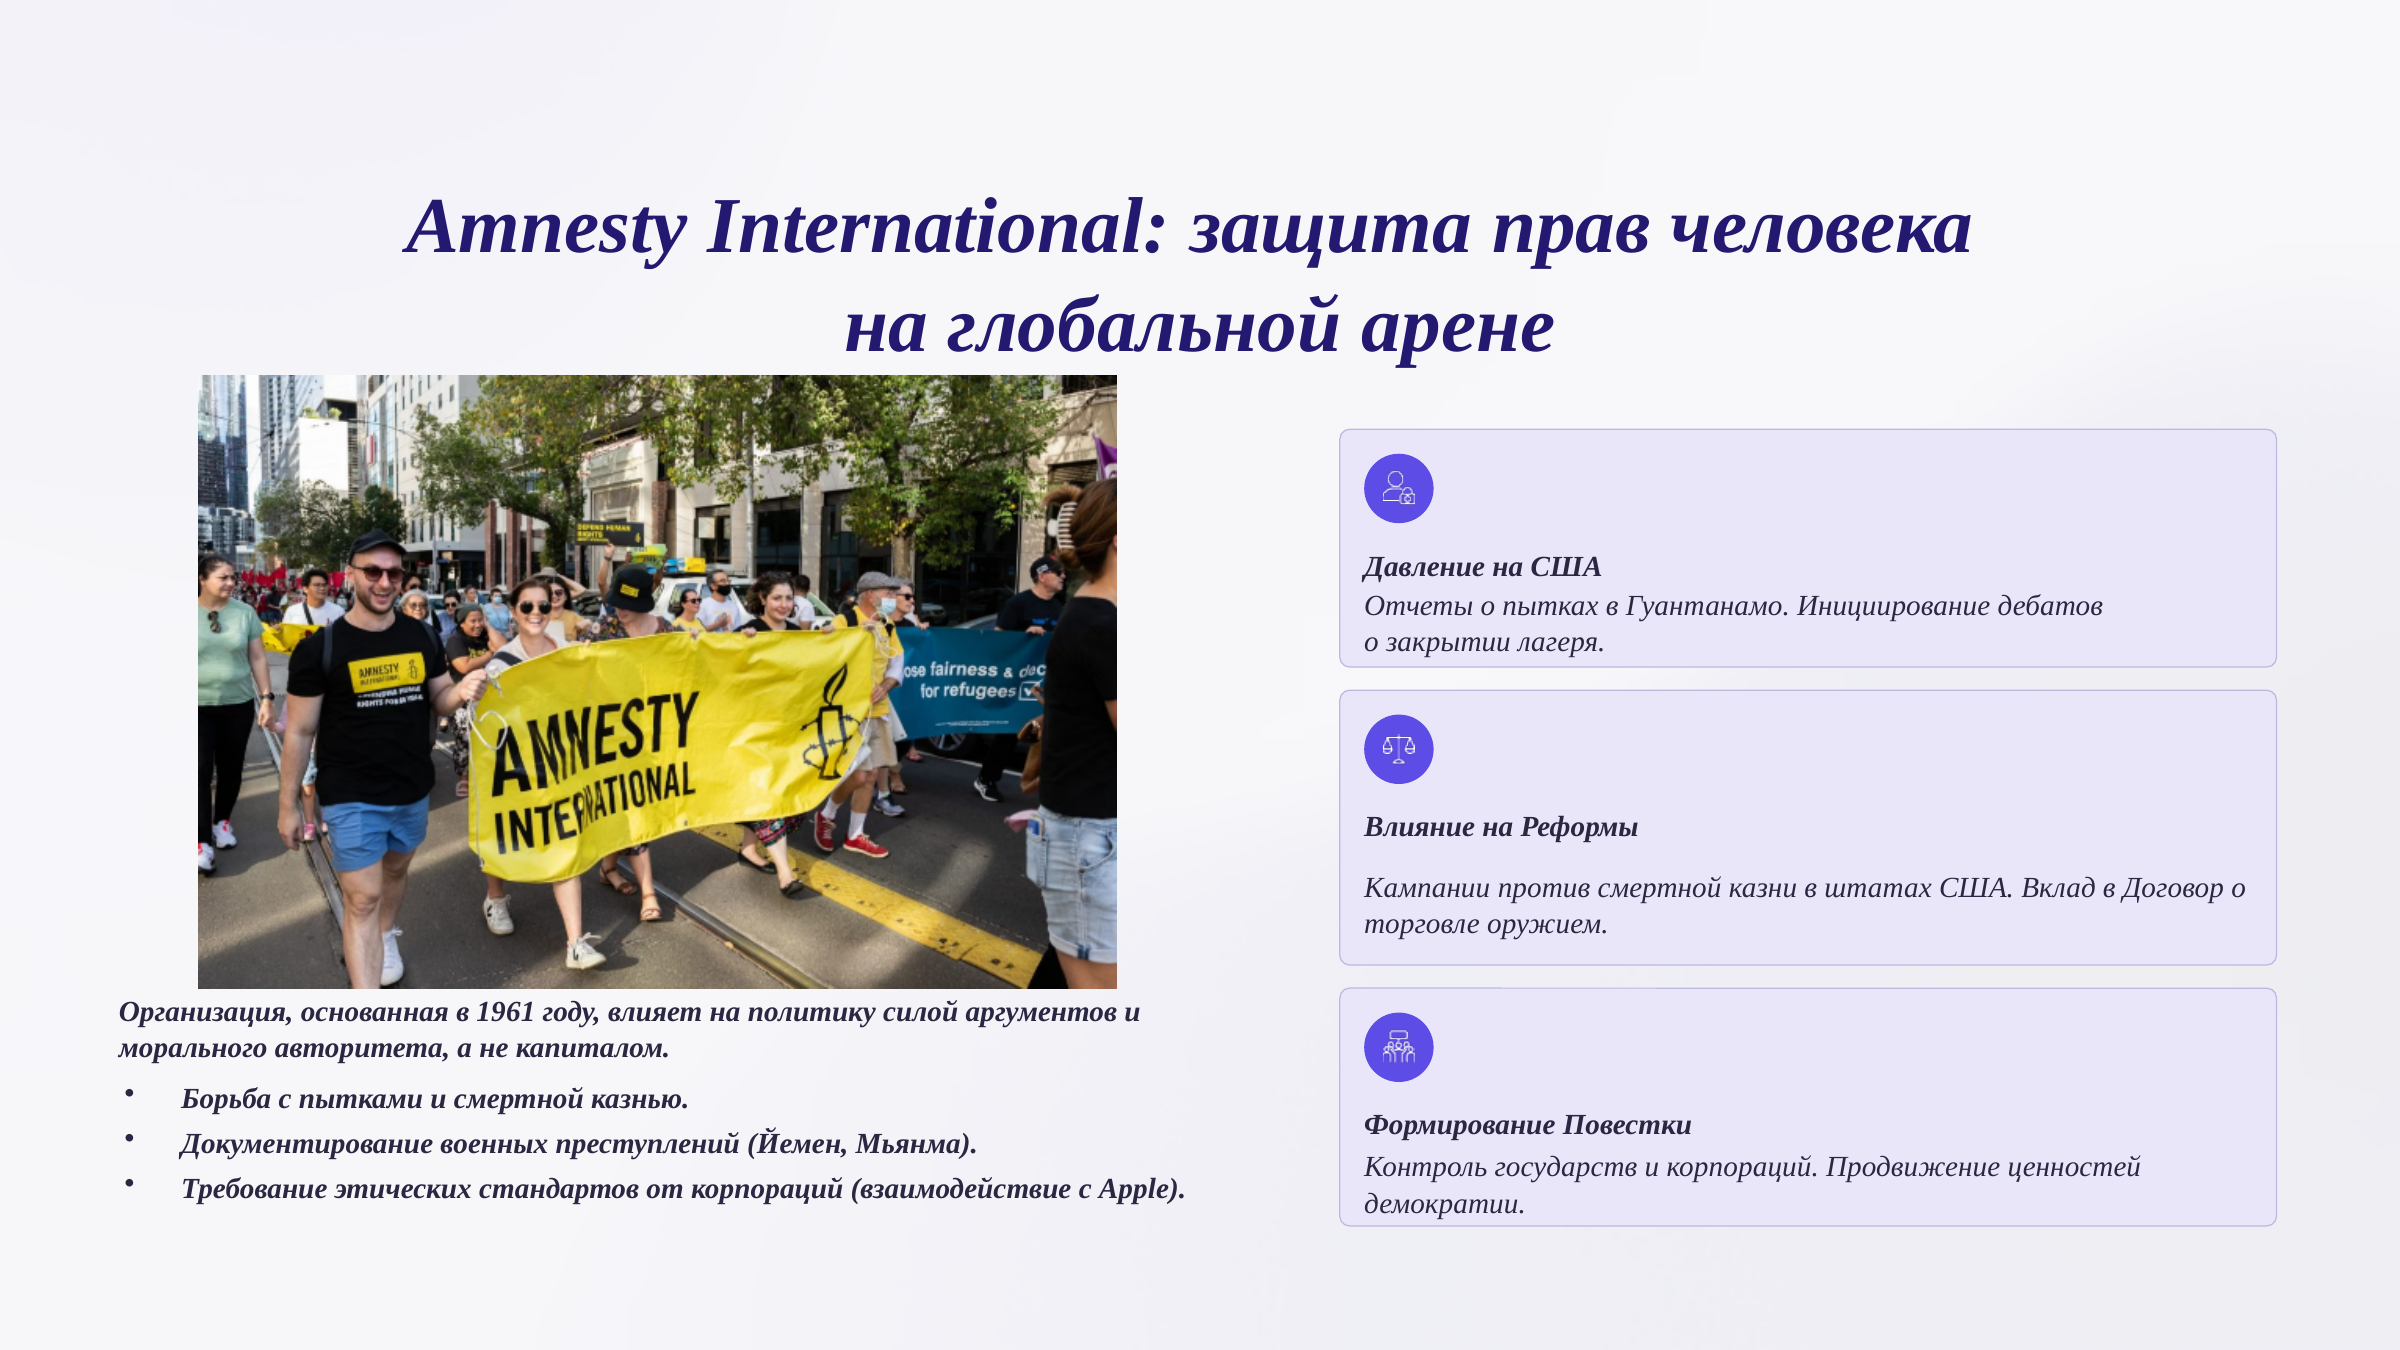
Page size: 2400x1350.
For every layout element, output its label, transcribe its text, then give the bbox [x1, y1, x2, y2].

text_box Документирование военных преступлений (Йемен, Мьянма). [124, 1122, 1283, 1160]
text_box Формирование Повестки [1364, 1105, 1750, 1142]
text_box [1339, 690, 2277, 966]
picture [198, 375, 1117, 989]
text_box [1364, 714, 1434, 785]
picture [1383, 729, 1415, 769]
text_box Контроль государств и корпораций. Продвижение ценностей демократии. [1364, 1145, 2253, 1183]
text_box Борьба с пытками и смертной казнью. [124, 1077, 1283, 1115]
picture [1383, 1027, 1415, 1067]
text_box [1339, 429, 2277, 668]
text_box Давление на США [1364, 546, 1654, 583]
text_box [2072, 1205, 2397, 1349]
text_box [1364, 1012, 1434, 1083]
text_box [1364, 453, 1434, 524]
text_box Кампании против смертной казни в штатах США. Вклад в Договор о торговле оружием. [1364, 866, 2253, 941]
text_box Организация, основанная в 1961 году, влияет на политику силой аргументов и морального авторитета, а не капиталом. [118, 990, 1277, 1065]
text_box Влияние на Реформы [1364, 807, 1689, 844]
text_box Отчеты о пытках в Гуантанамо. Инициирование дебатов о закрытии лагеря. [1364, 584, 2253, 622]
text_box Требование этических стандартов от корпораций (взаимодействие с Apple). [124, 1167, 1283, 1205]
text_box [1339, 988, 2277, 1226]
picture [1383, 468, 1415, 508]
text_box Amnesty International: защита прав человека на глобальной арене [124, 168, 2276, 369]
